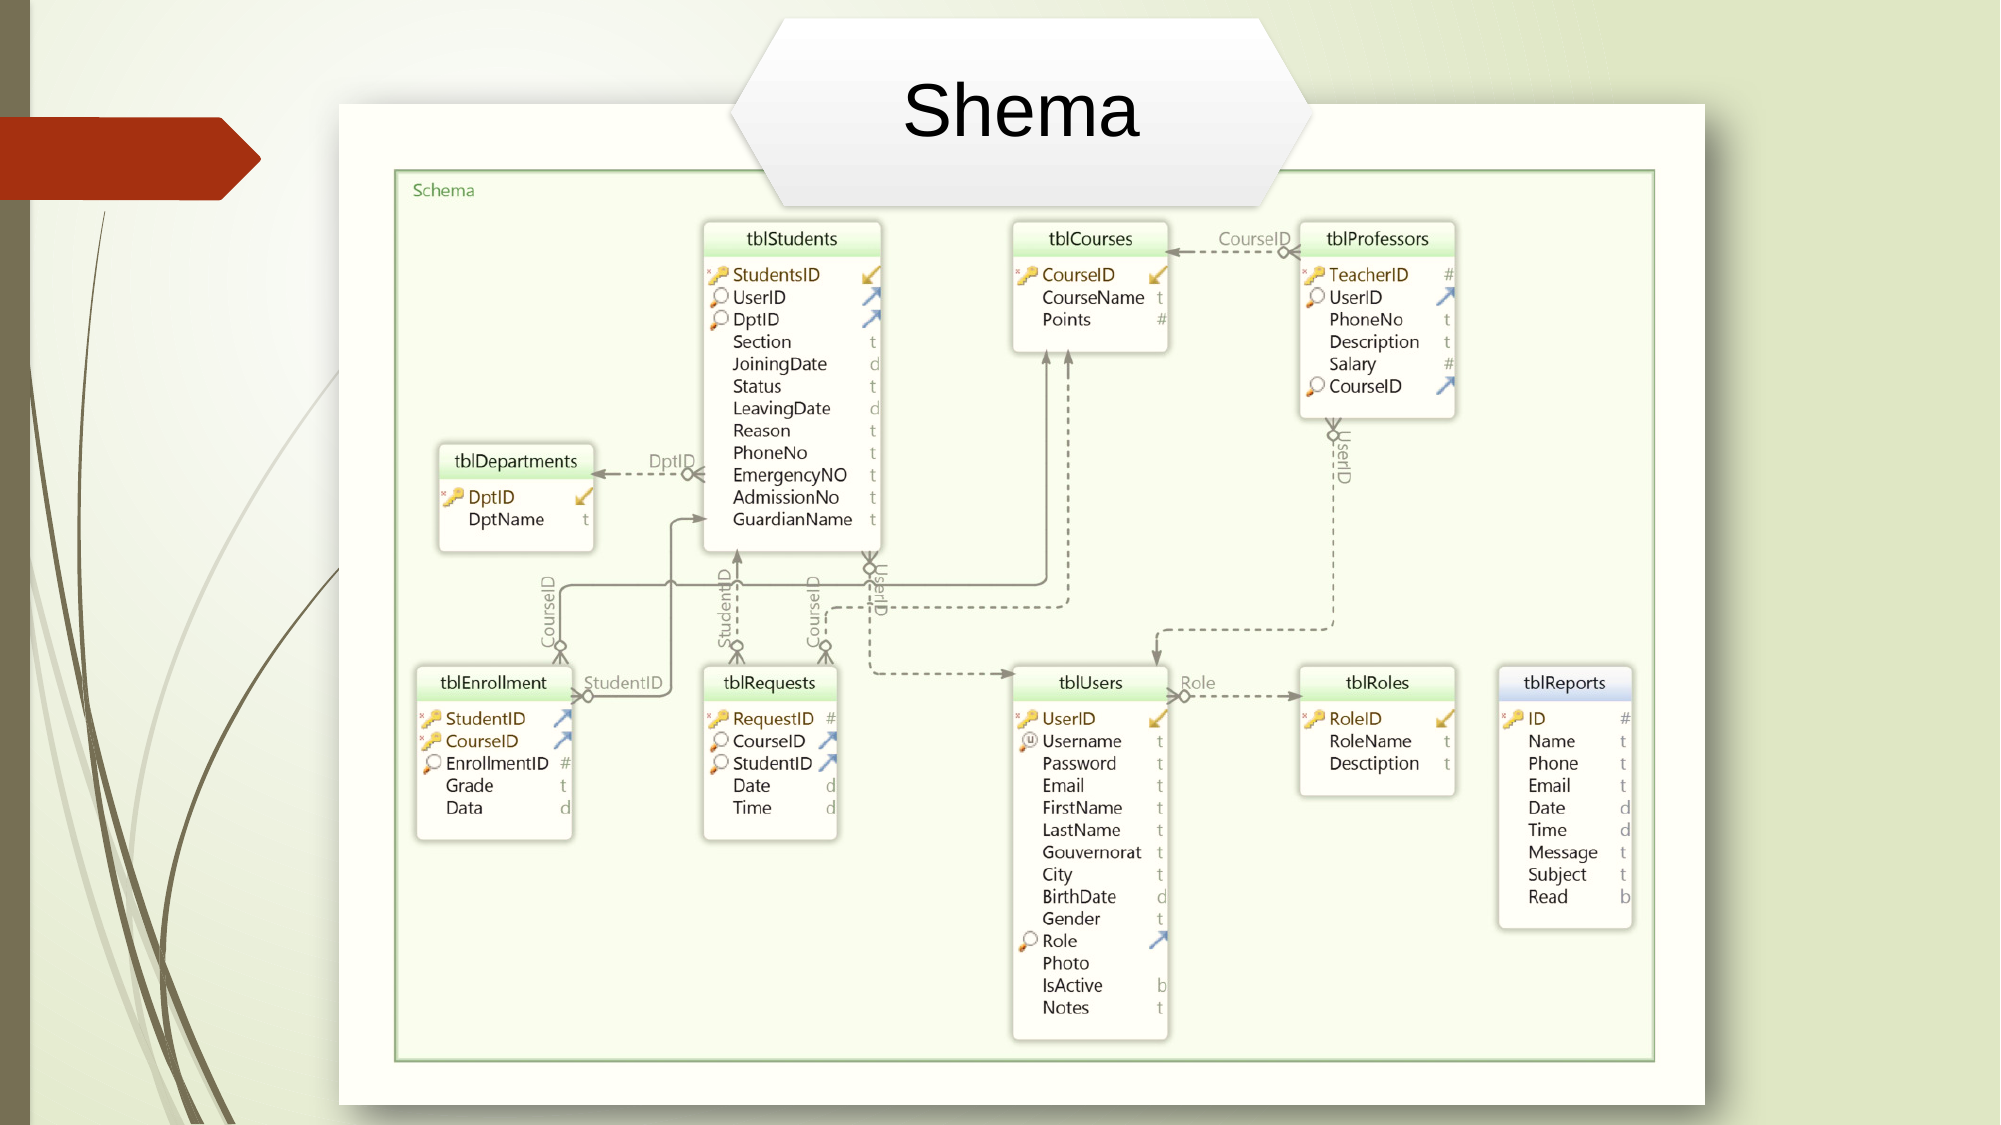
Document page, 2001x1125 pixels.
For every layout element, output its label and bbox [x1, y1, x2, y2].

list [338, 104, 1705, 1105]
text_box [523, 18, 1520, 207]
